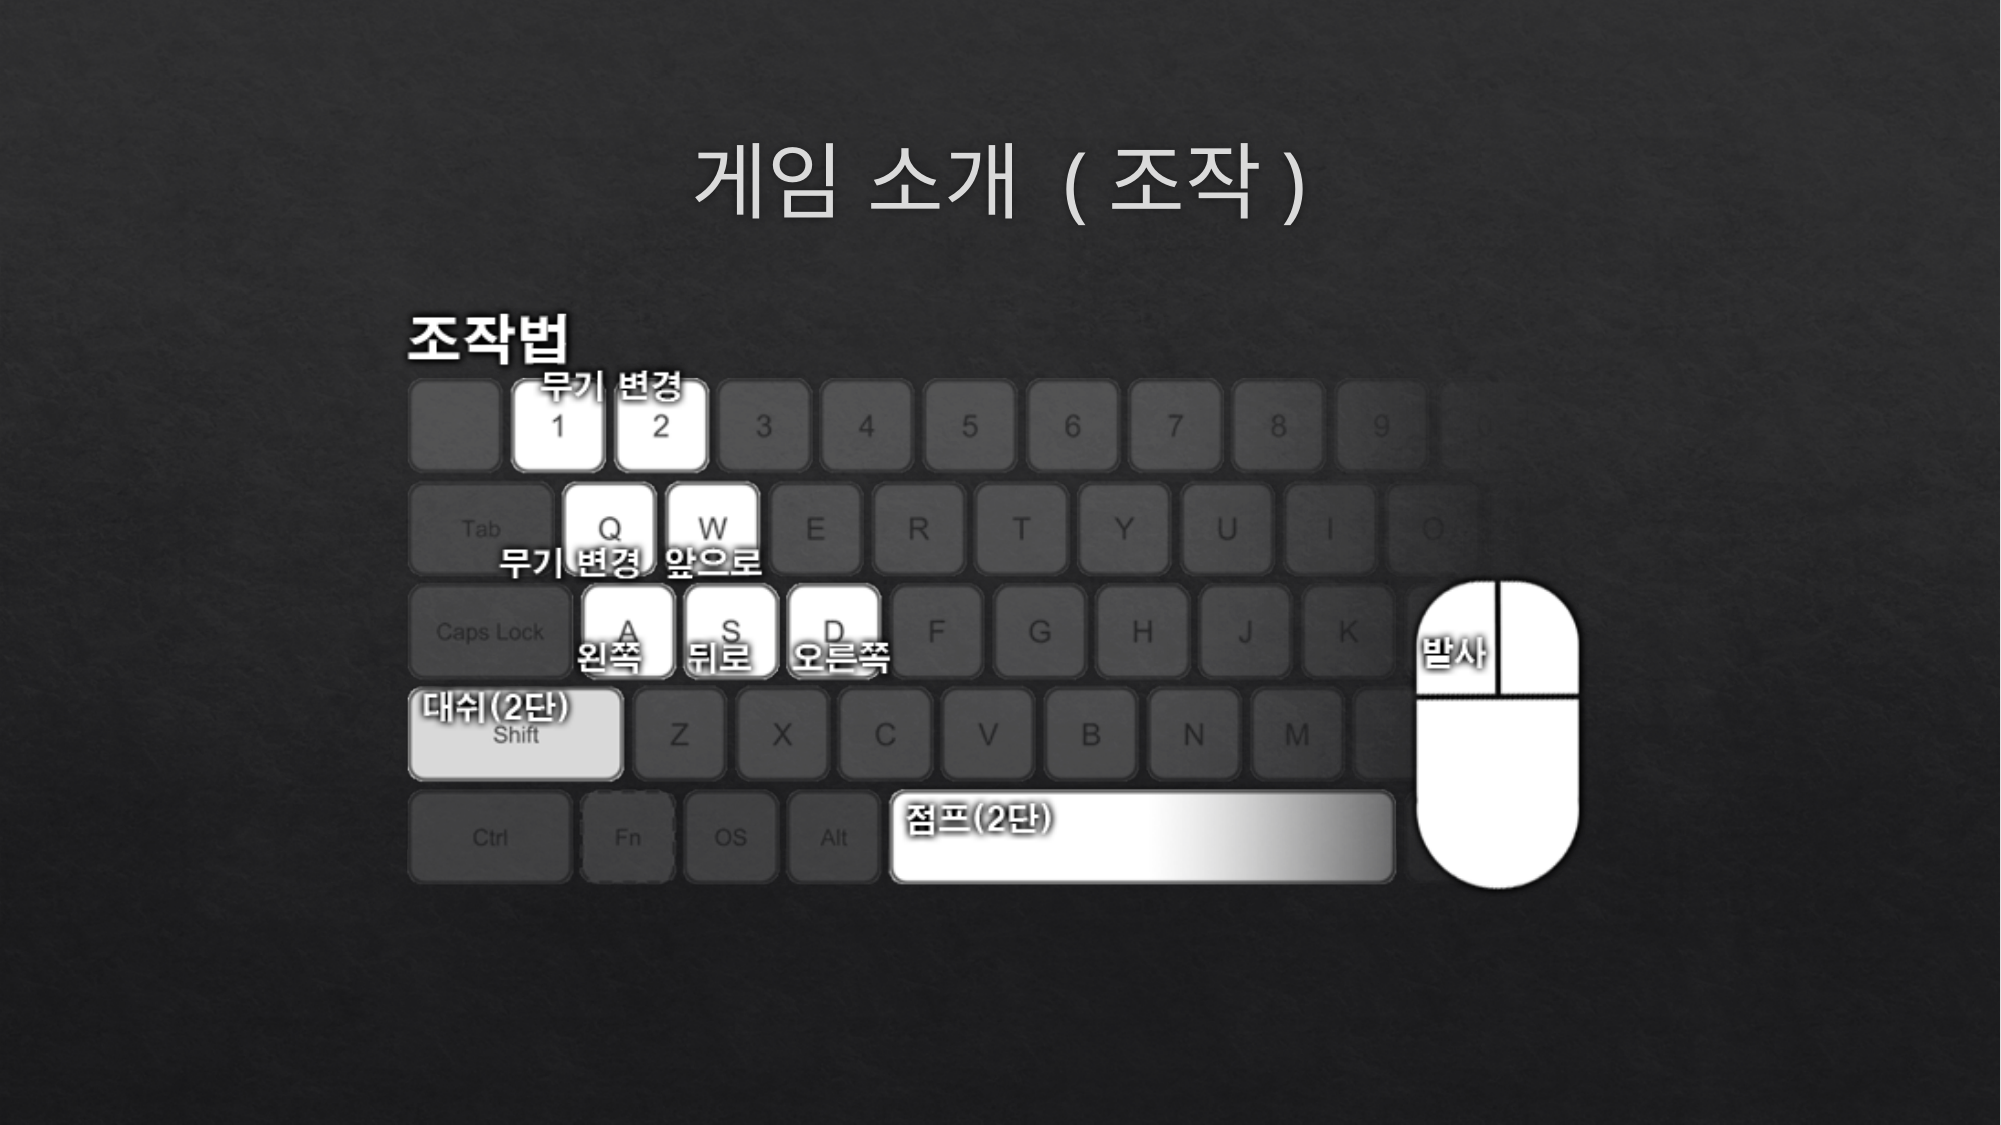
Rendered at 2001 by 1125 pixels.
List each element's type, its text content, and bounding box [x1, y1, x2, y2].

title 게임 소개 (조작) [149, 99, 1849, 260]
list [384, 302, 1614, 941]
